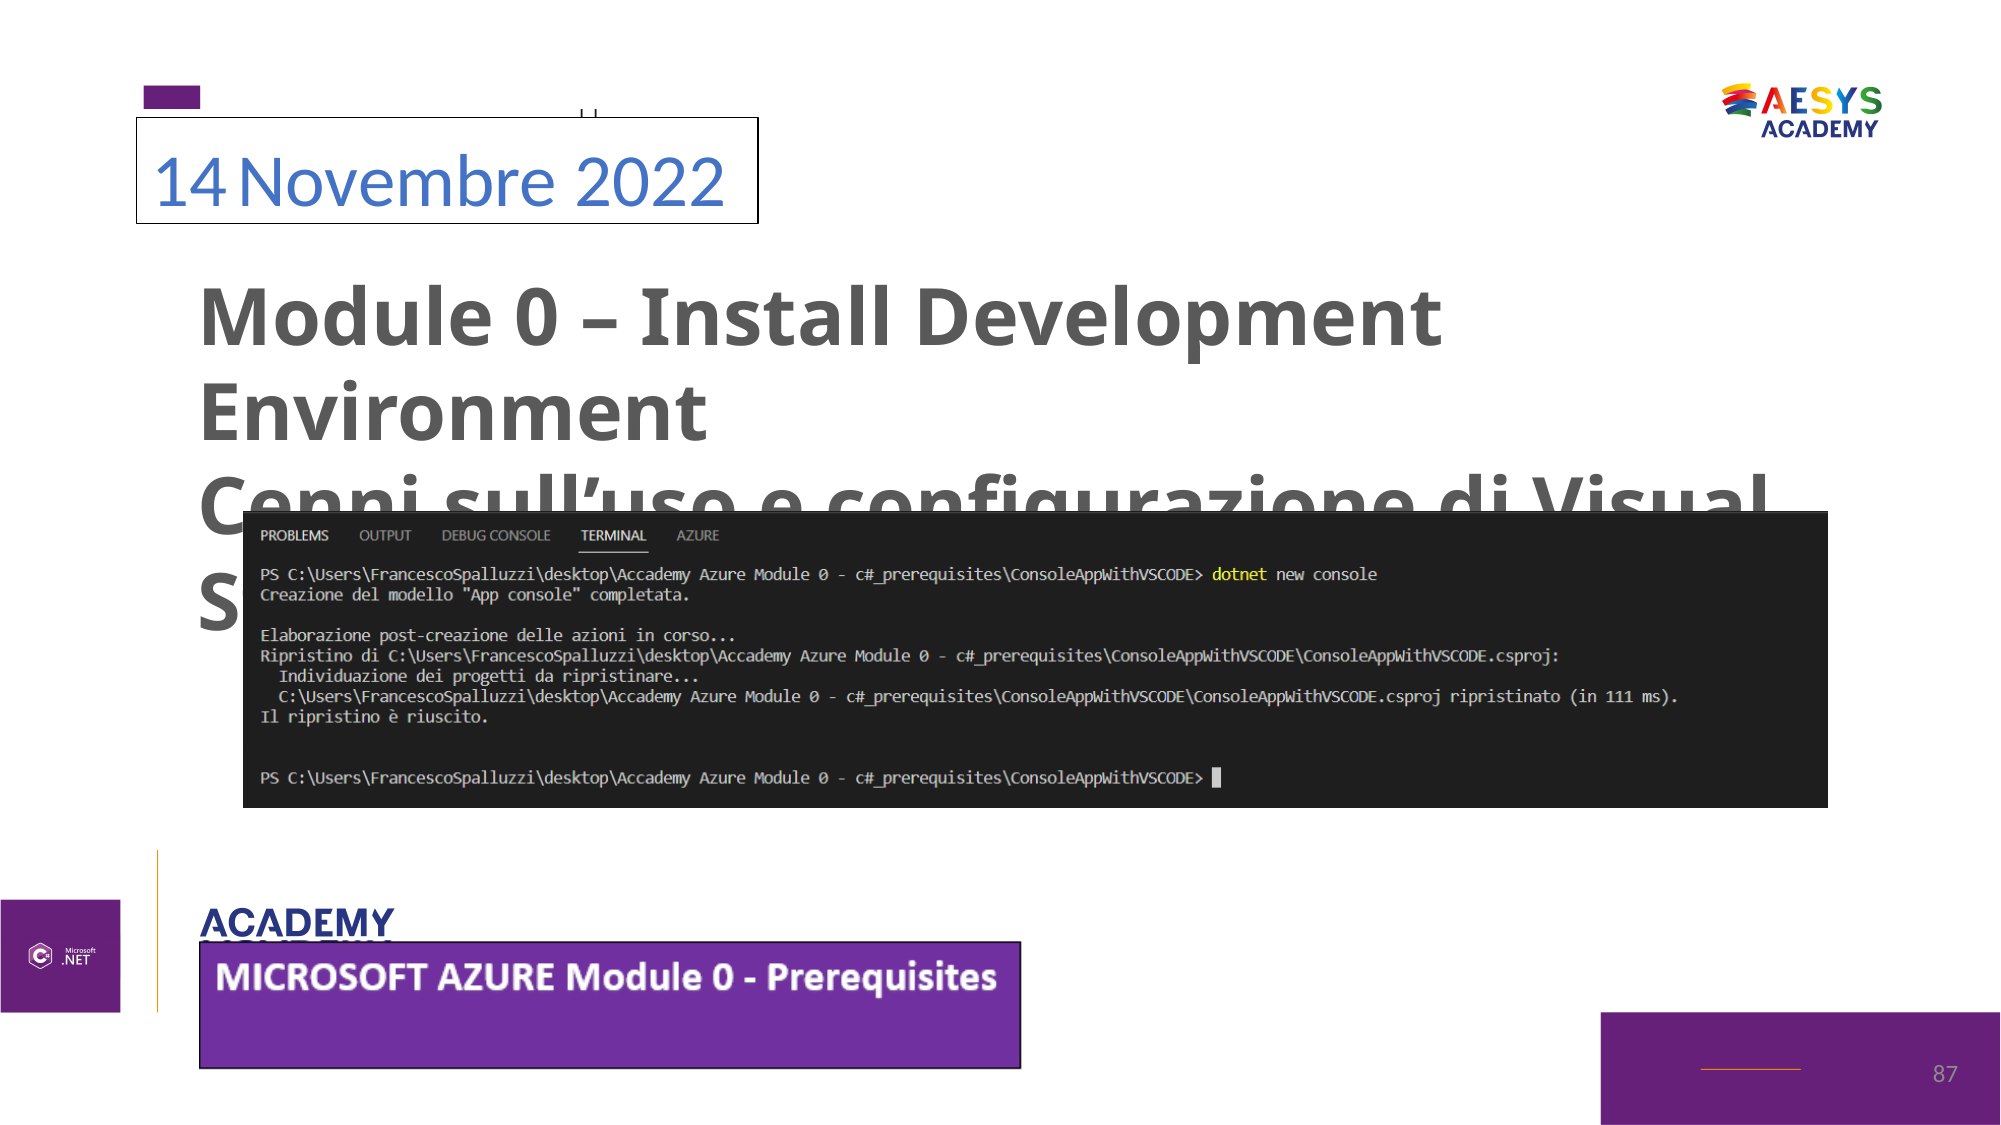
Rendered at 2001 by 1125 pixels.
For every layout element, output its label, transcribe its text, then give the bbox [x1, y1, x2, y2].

picture [0, 0, 2001, 1125]
slide_number 87 [1412, 1042, 1974, 1102]
text_box 14 Novembre 2022 [136, 117, 758, 224]
text_box Module 0 – Install Development Environment Cenni sull’uso e configurazione di Visual Studio Code [182, 258, 1943, 654]
